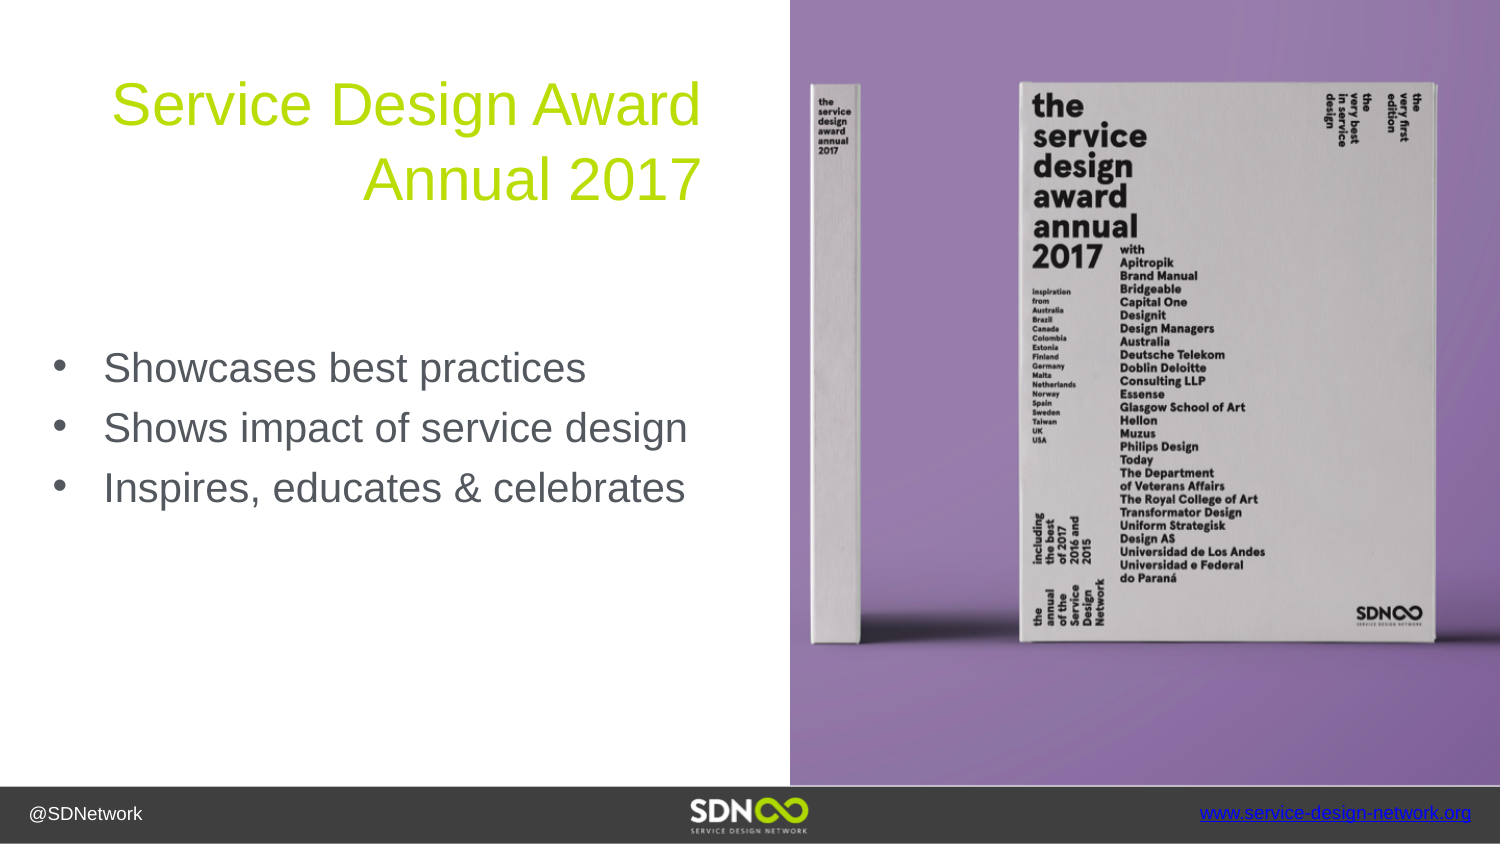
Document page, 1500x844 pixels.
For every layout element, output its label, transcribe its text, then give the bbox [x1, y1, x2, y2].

picture [680, 0, 1500, 844]
text_box Showcases best practices Shows impact of service design Inspires, educates & celebrates [47, 329, 779, 512]
text_box Service Design Award Annual 2017 [44, 90, 711, 318]
